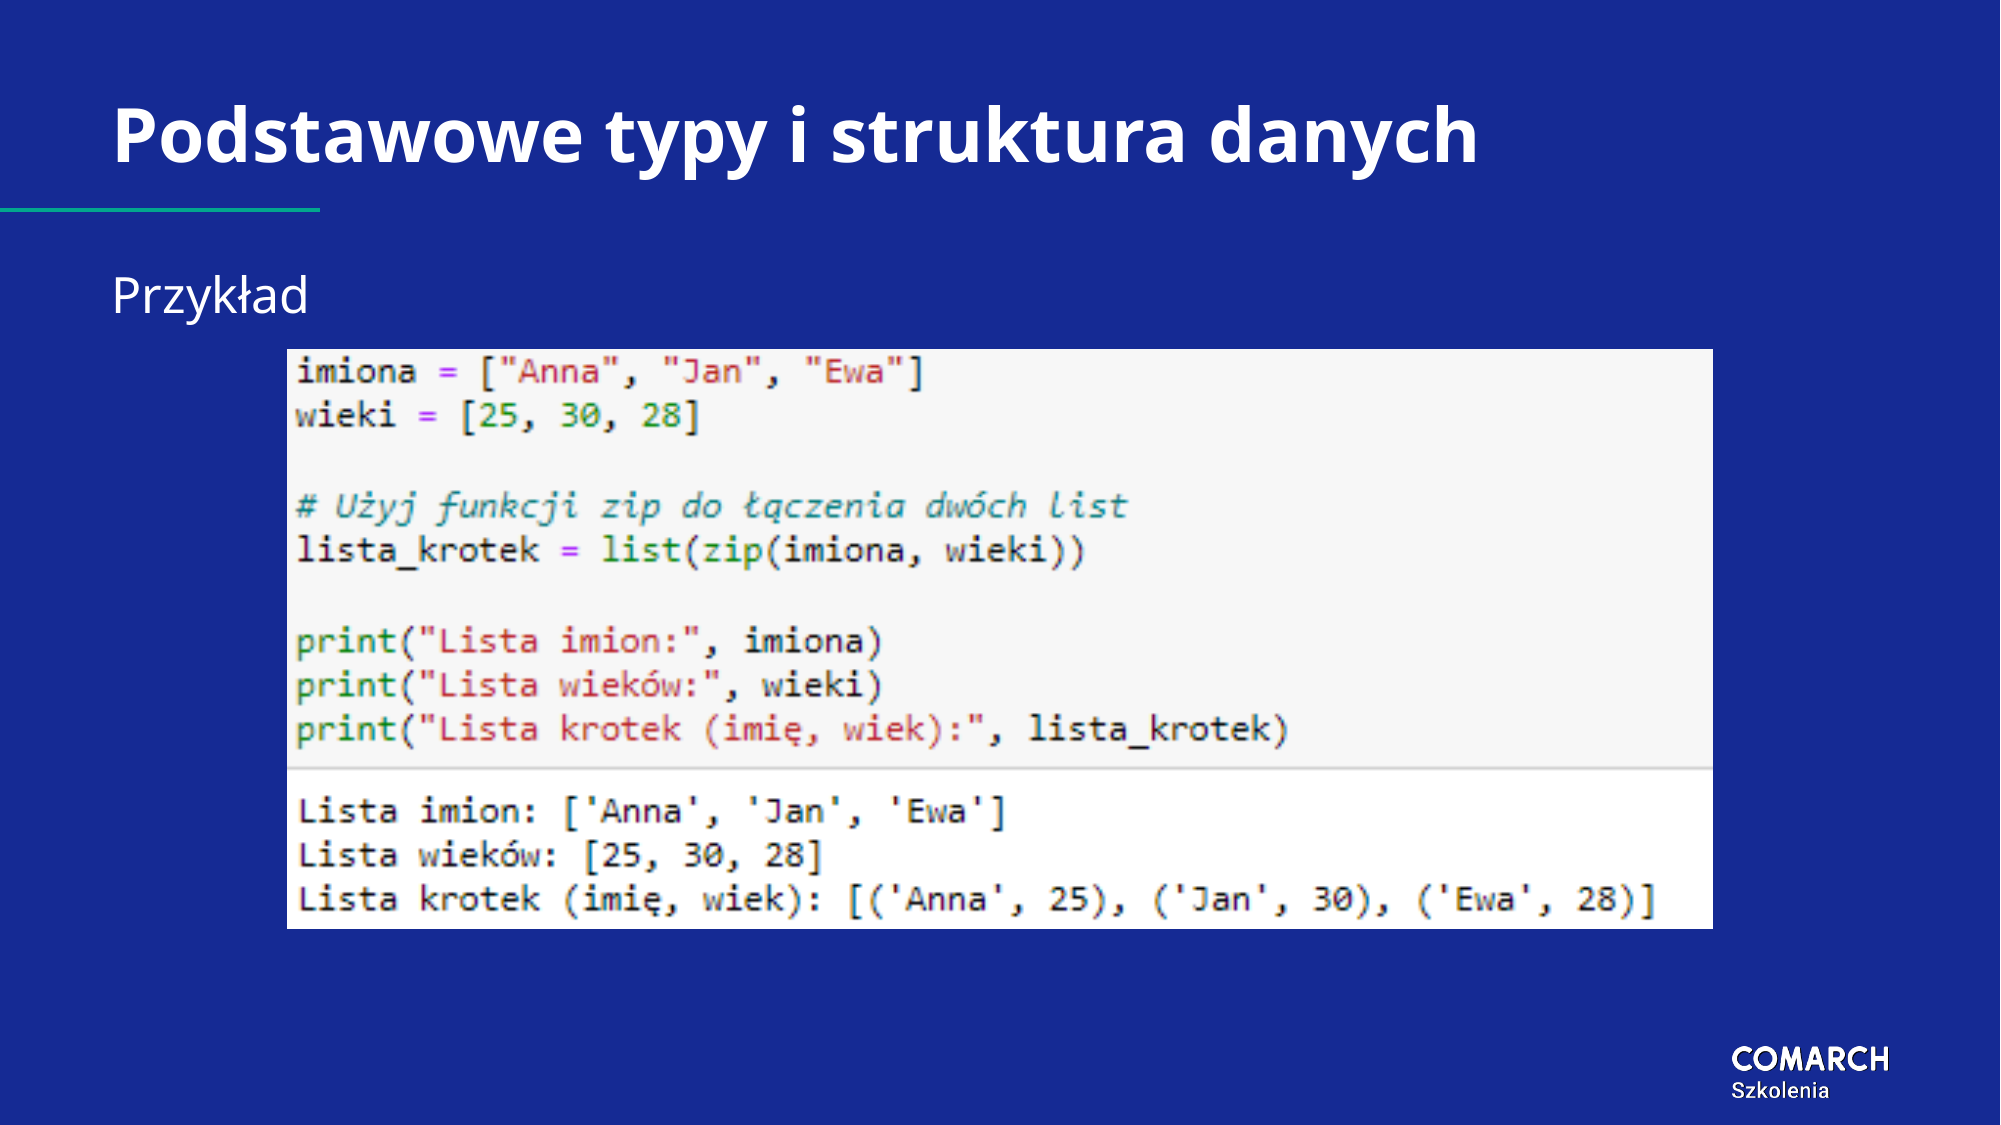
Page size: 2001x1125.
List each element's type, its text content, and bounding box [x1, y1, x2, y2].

title Podstawowe typy i struktura danych [111, 0, 1889, 185]
list Przykład [111, 243, 1889, 1000]
picture [287, 349, 1713, 929]
picture [1732, 1046, 1889, 1098]
